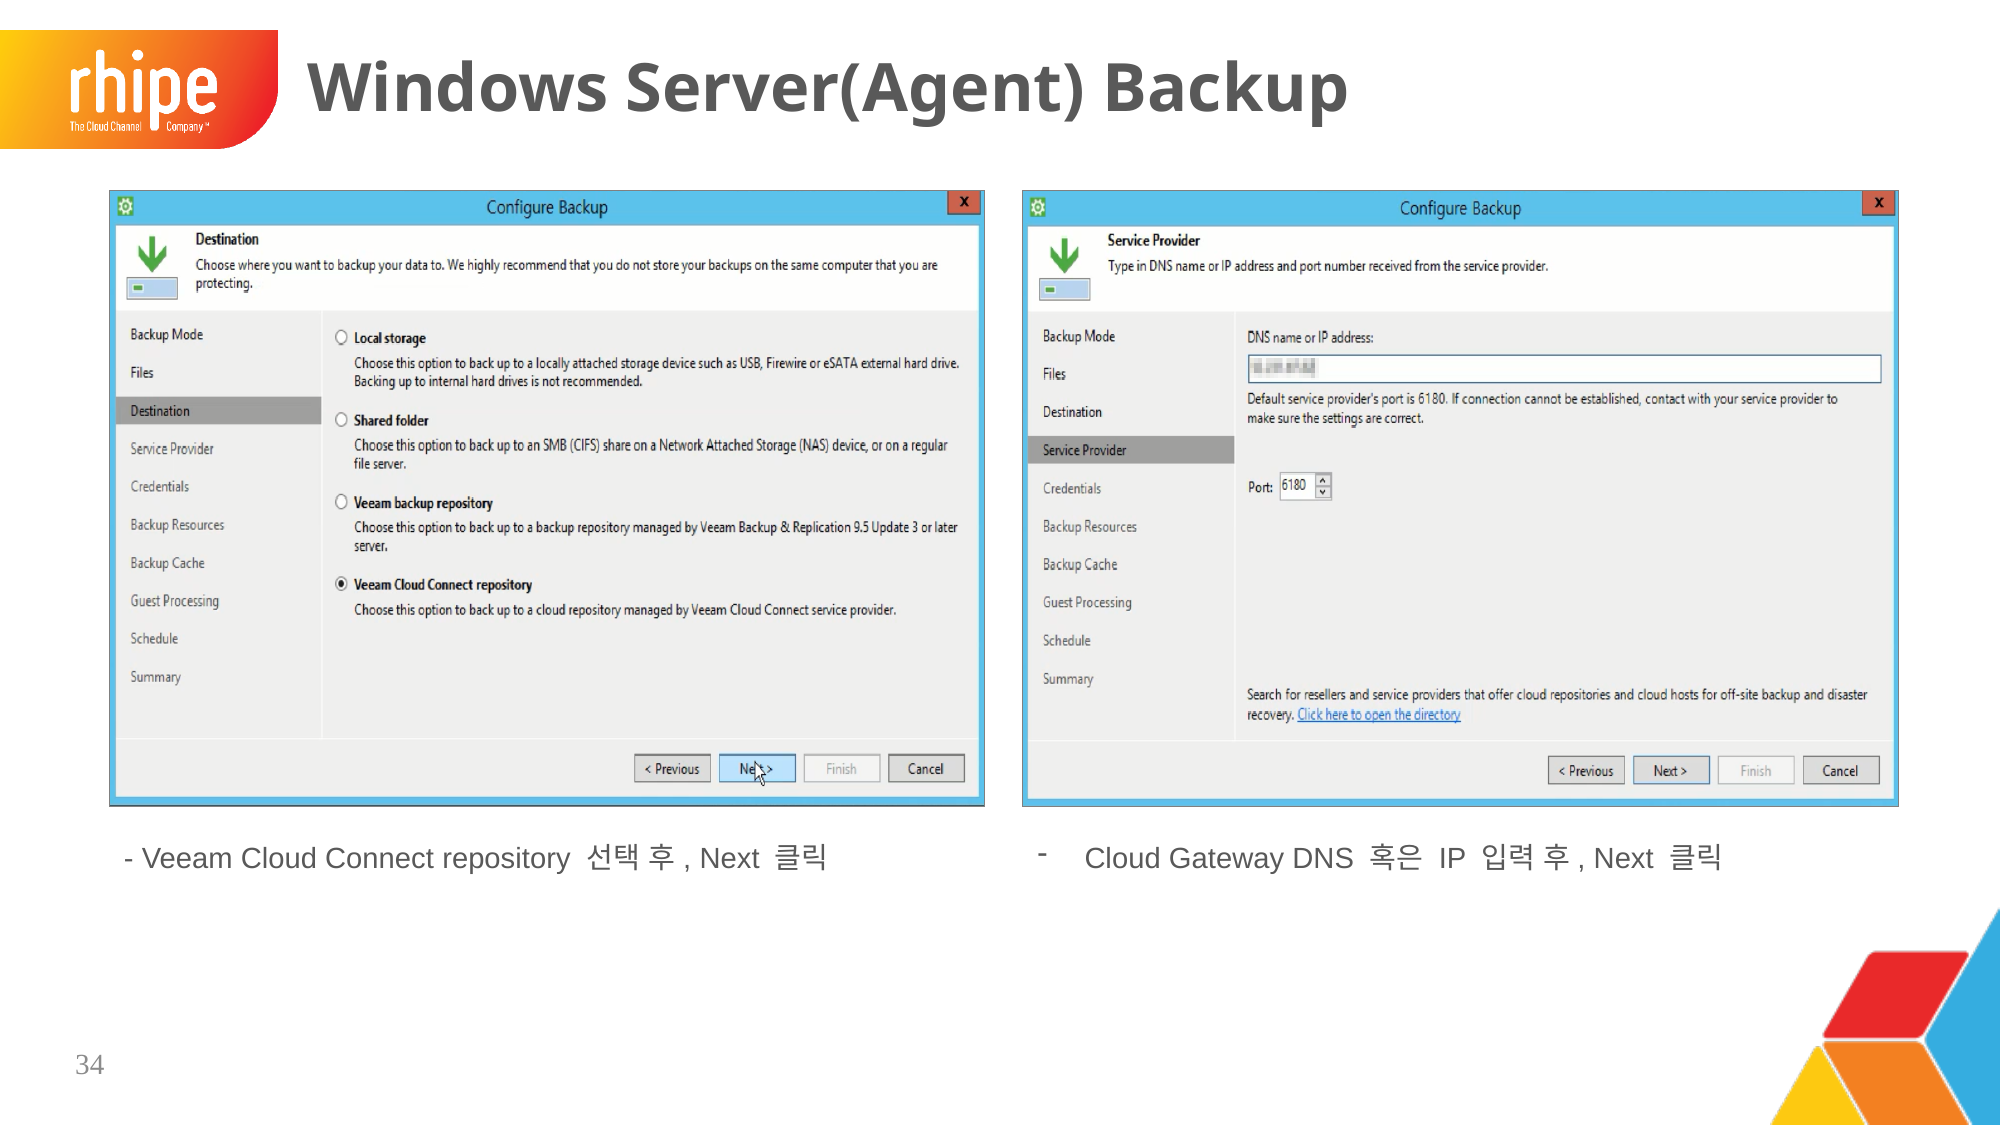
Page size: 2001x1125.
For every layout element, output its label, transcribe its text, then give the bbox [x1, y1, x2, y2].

picture [0, 0, 2000, 1125]
title Windows Server(Agent) Backup [292, 31, 1944, 150]
text_box - Veeam Cloud Connect repository 선택 후, Next 클릭 [109, 832, 955, 883]
slide_number 34 [25, 1033, 155, 1093]
text_box Cloud Gateway DNS 혹은 IP 입력 후, Next 클릭 [1022, 831, 1762, 882]
